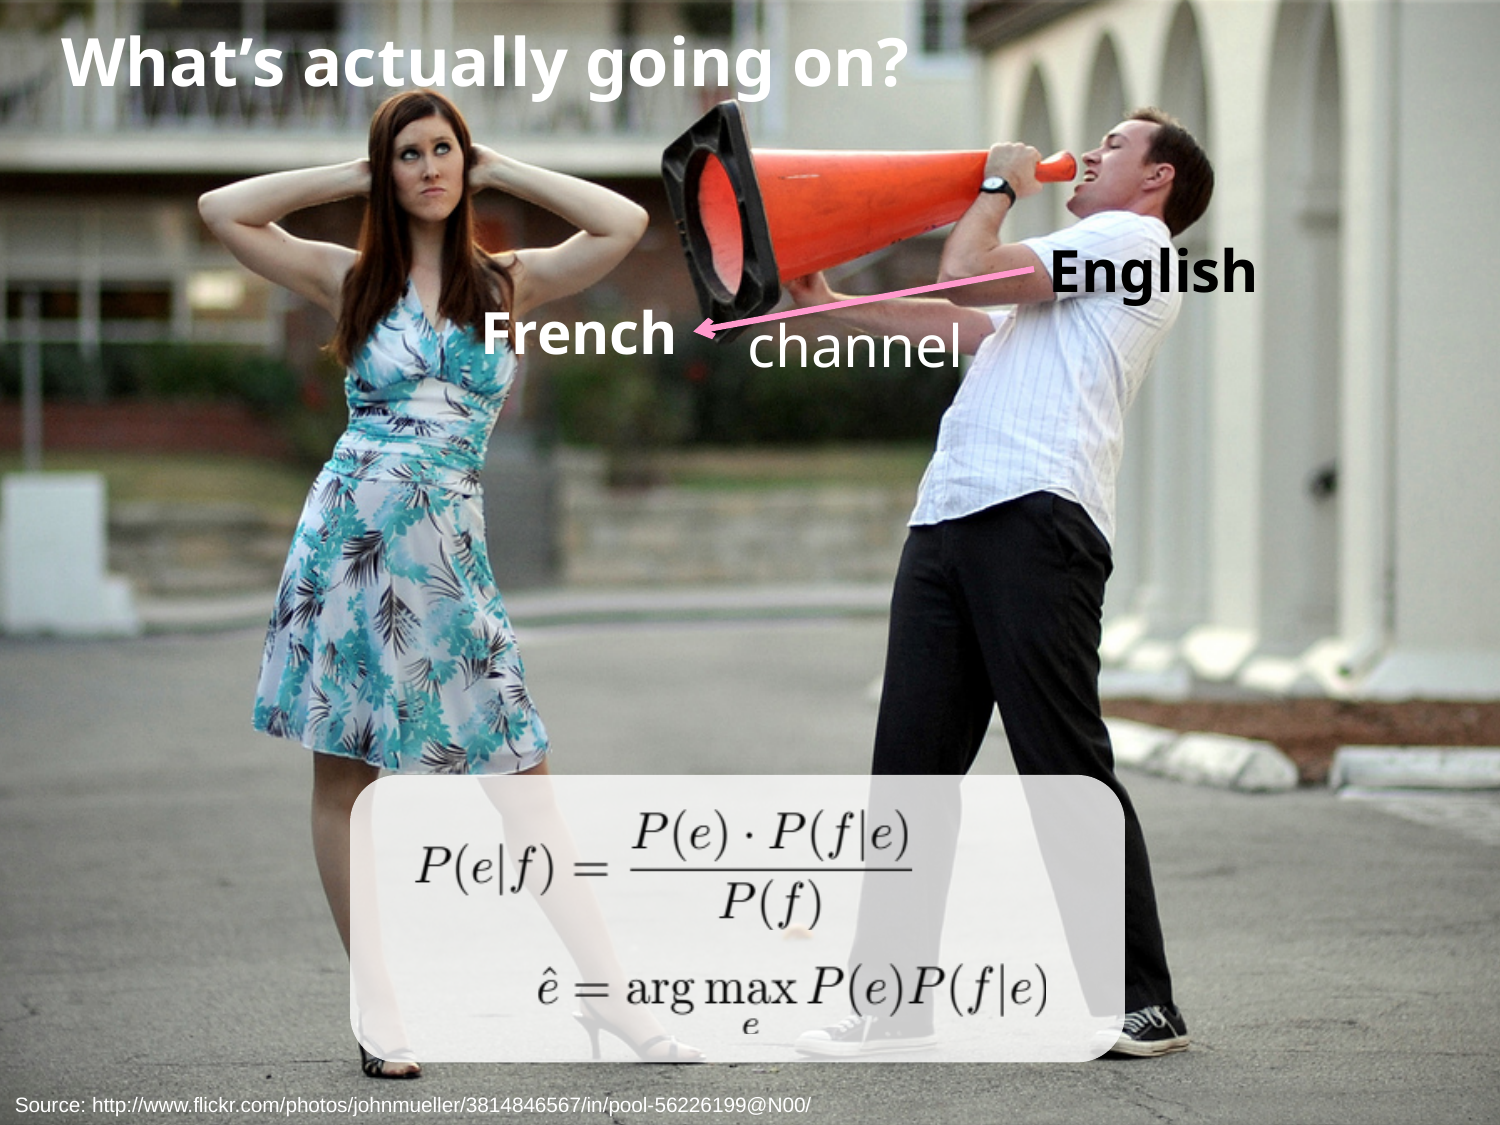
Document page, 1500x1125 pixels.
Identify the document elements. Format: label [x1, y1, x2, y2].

text_box [695, 269, 1034, 333]
text_box [349, 774, 1126, 1063]
picture [0, 0, 1500, 1125]
